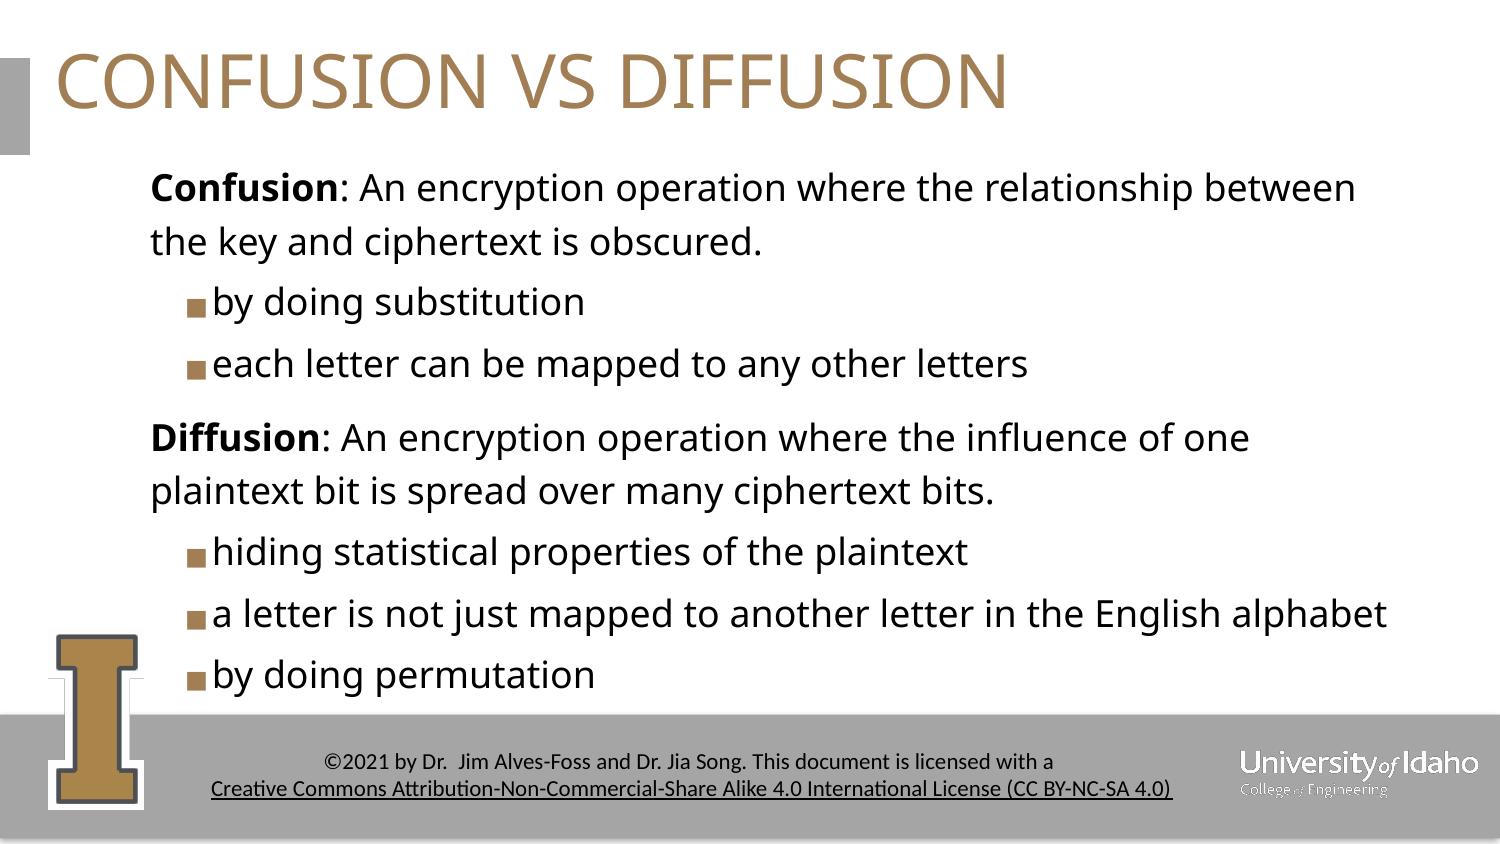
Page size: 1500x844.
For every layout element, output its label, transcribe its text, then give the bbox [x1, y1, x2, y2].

title CONFUSION VS DIFFUSION [54, 33, 1405, 128]
list Confusion: An encryption operation where the relationship between the key and ciphertext is obscured. by doing substitution each letter can be mapped to any other letters Diffusion: An encryption operation where the influence of one plaintext bit is spread over many ciphertext bits. hiding statistical properties of the plaintext a letter is not just mapped to another letter in the English alphabet by doing permutation [150, 154, 1405, 697]
picture [1118, 658, 1500, 844]
picture [48, 627, 144, 810]
